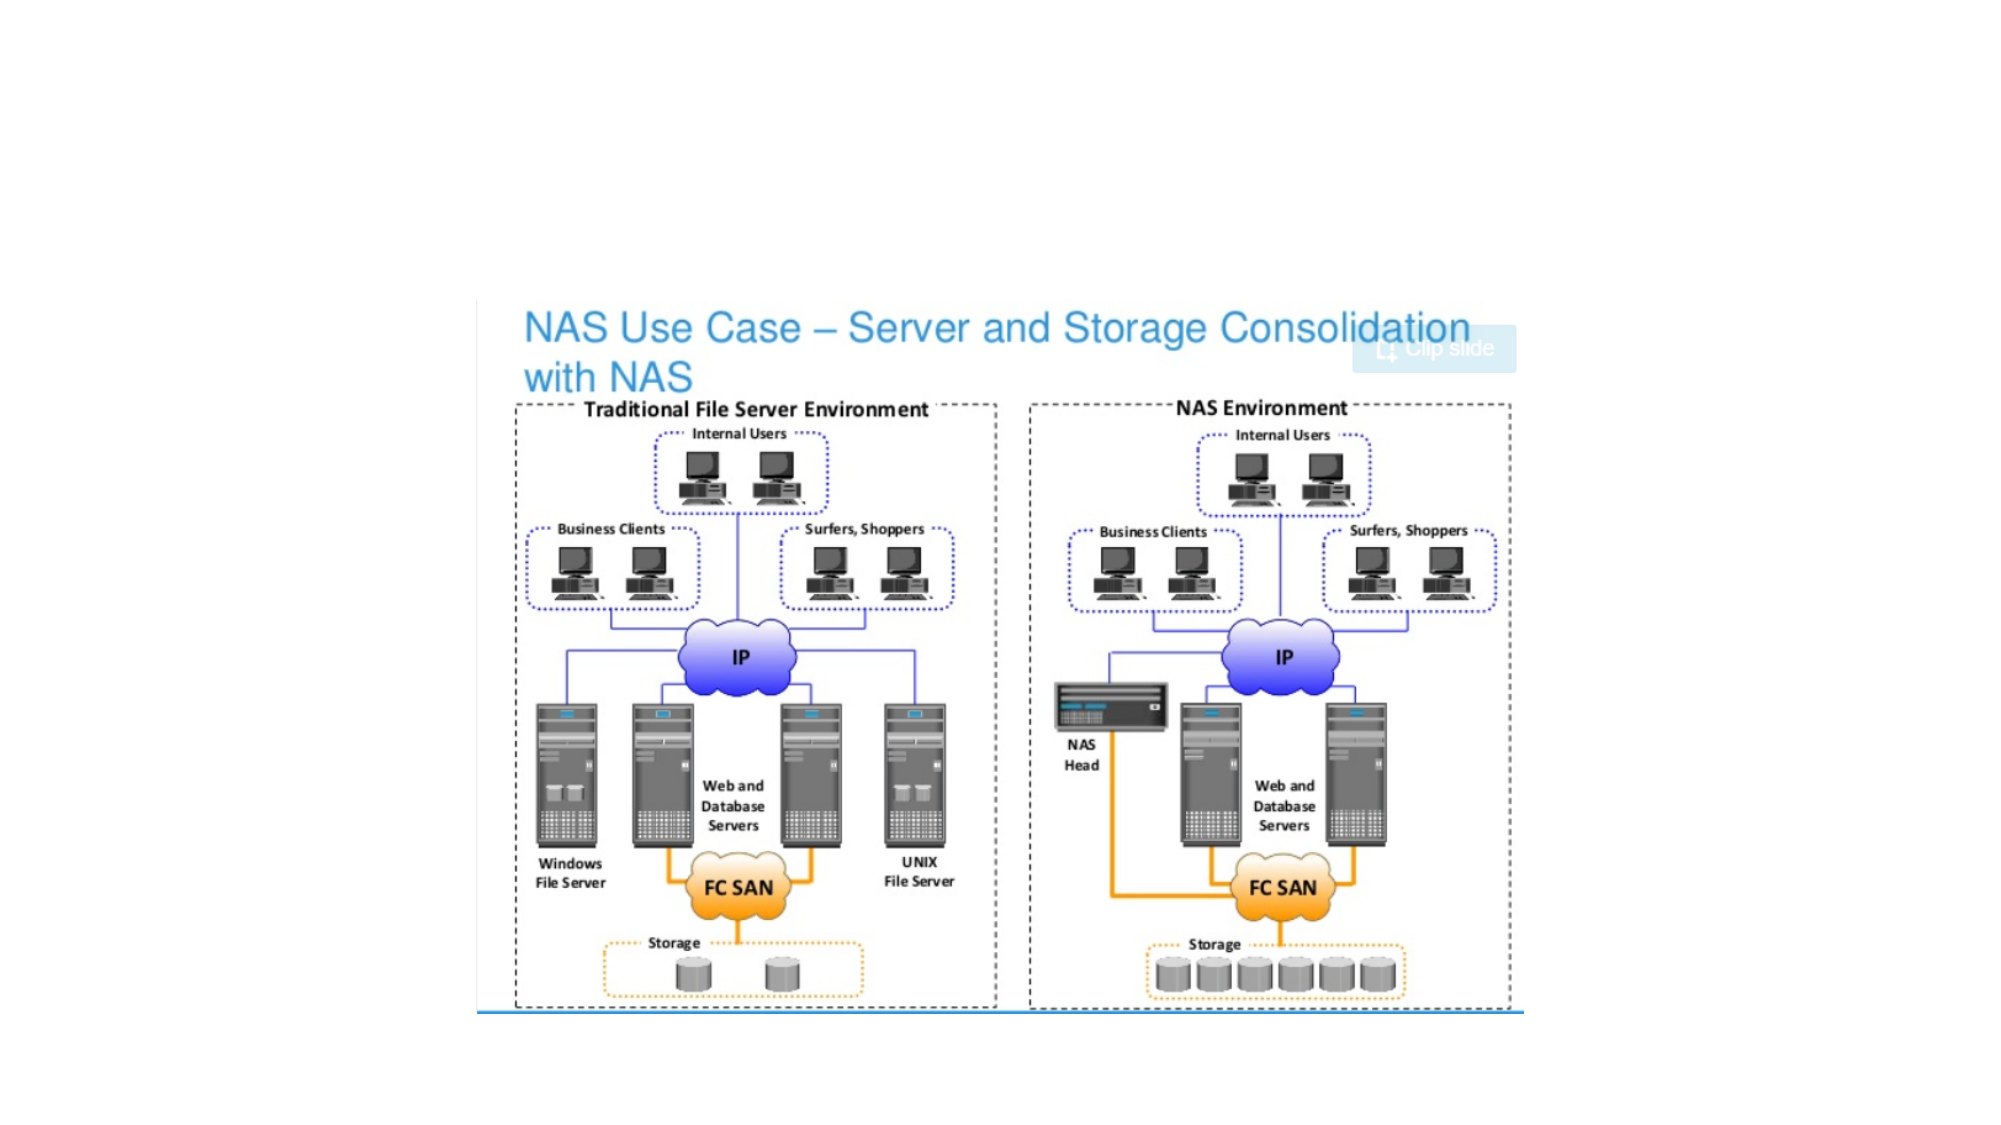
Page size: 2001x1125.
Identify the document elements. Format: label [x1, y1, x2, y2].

list [475, 299, 1524, 1014]
